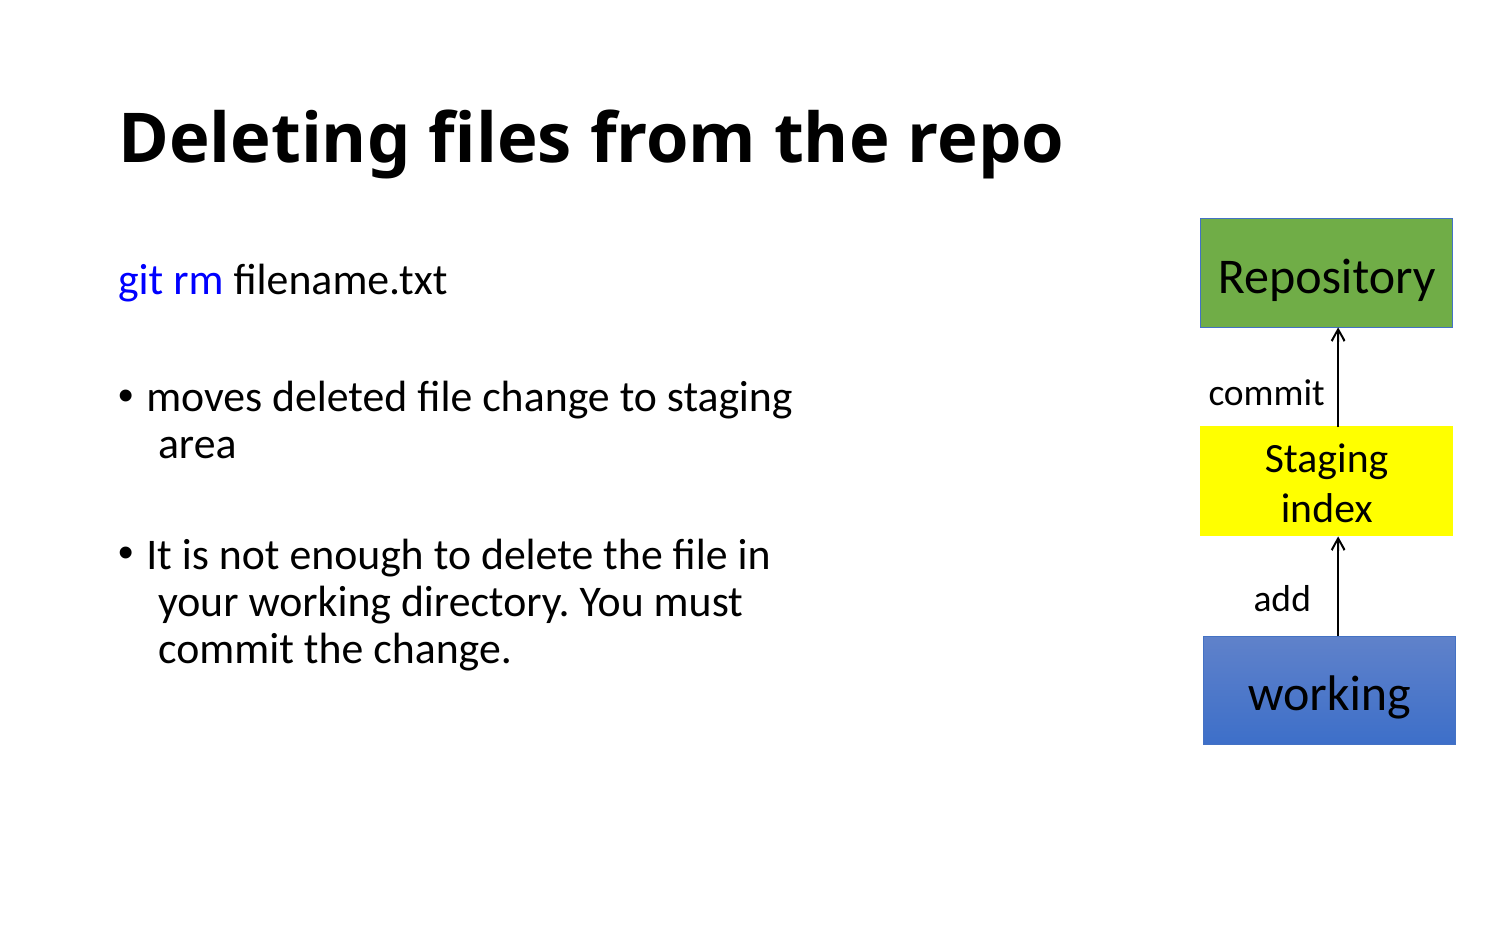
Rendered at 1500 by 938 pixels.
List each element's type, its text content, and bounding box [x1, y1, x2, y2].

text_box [1192, 218, 1456, 745]
title Deleting files from the repo [103, 49, 1397, 232]
list git rm filename.txt moves deleted file change to staging area It is not enough to delete the file in your working directory. You must commit the change. [103, 249, 1397, 845]
